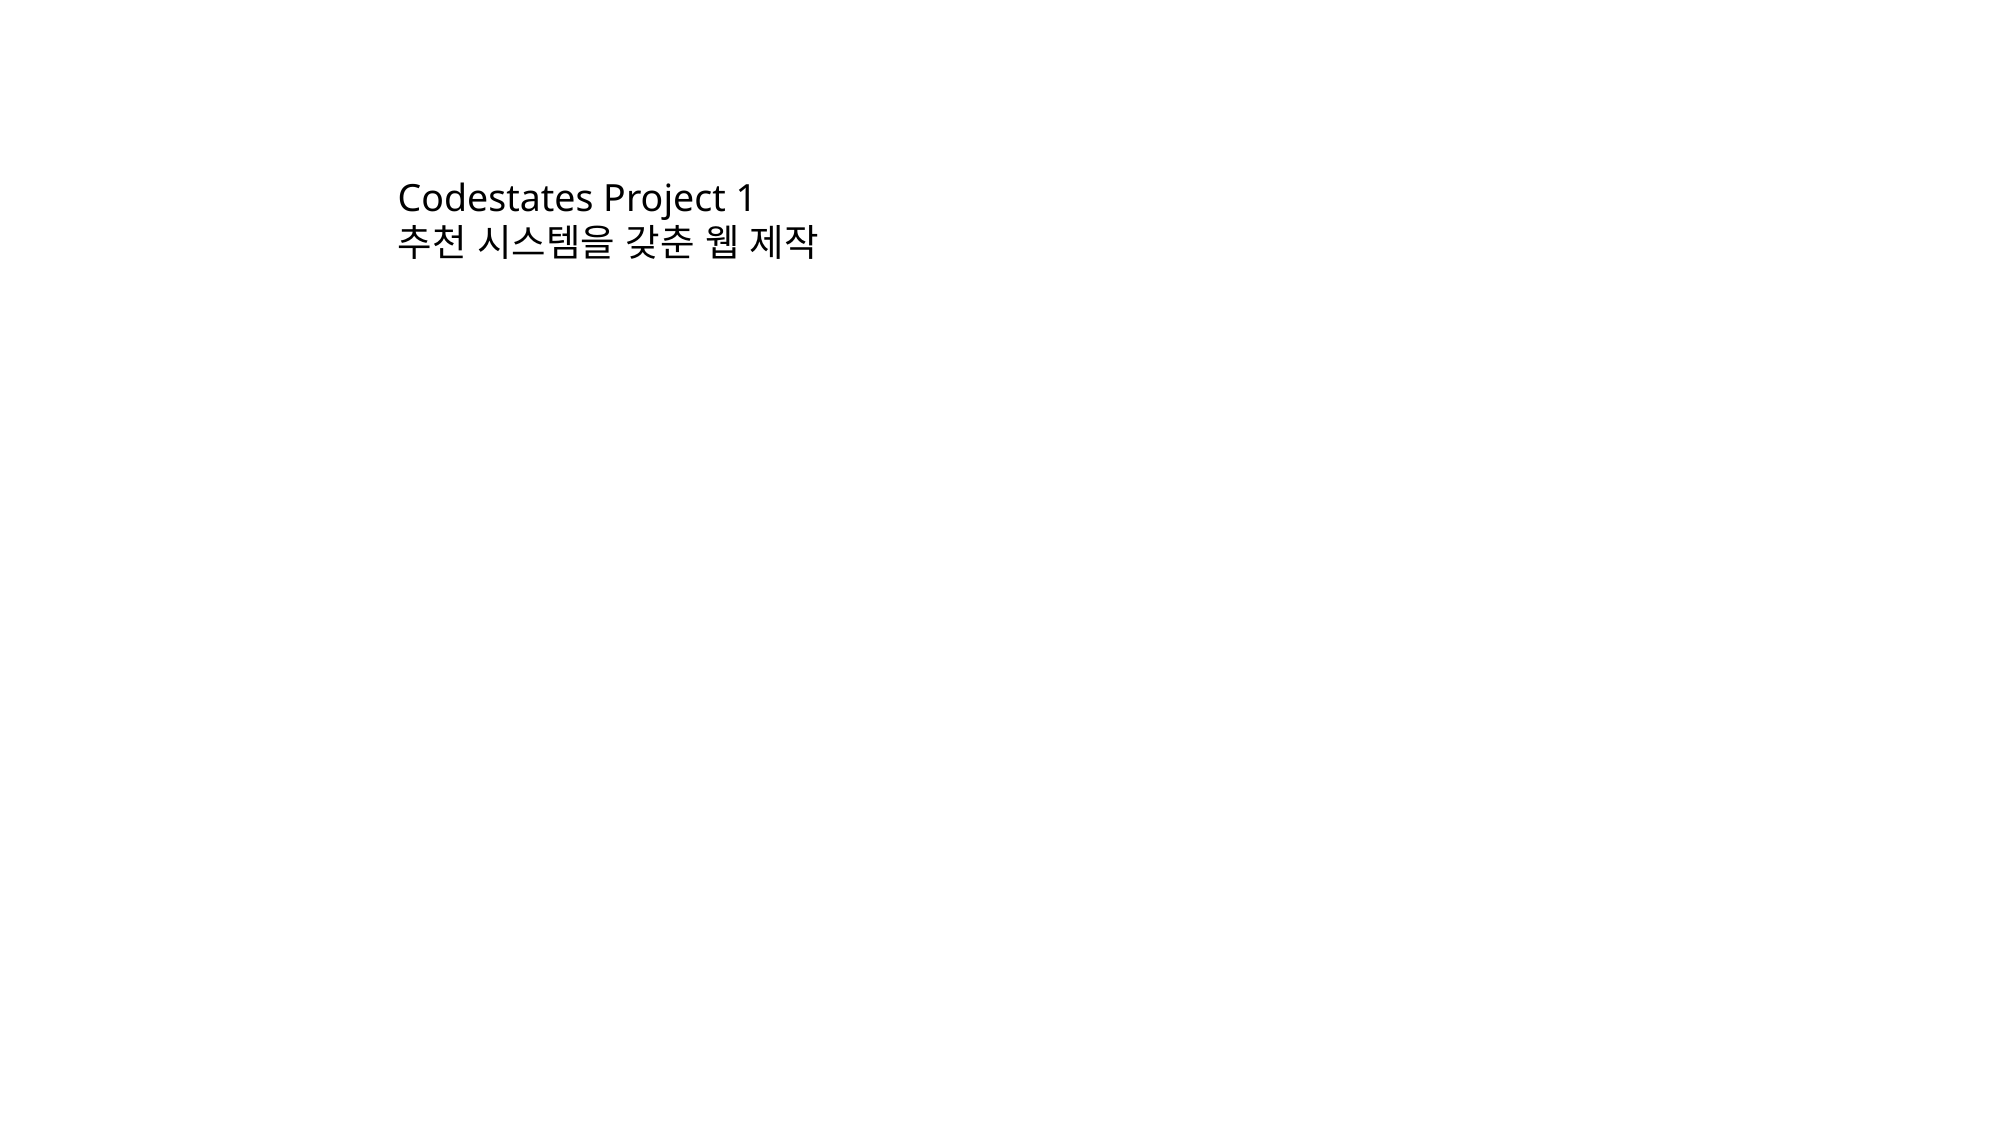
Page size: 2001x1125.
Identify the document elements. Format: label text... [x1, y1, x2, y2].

text_box Codestates Project 1 추천 시스템을 갖춘 웹 제작 [382, 166, 1652, 272]
